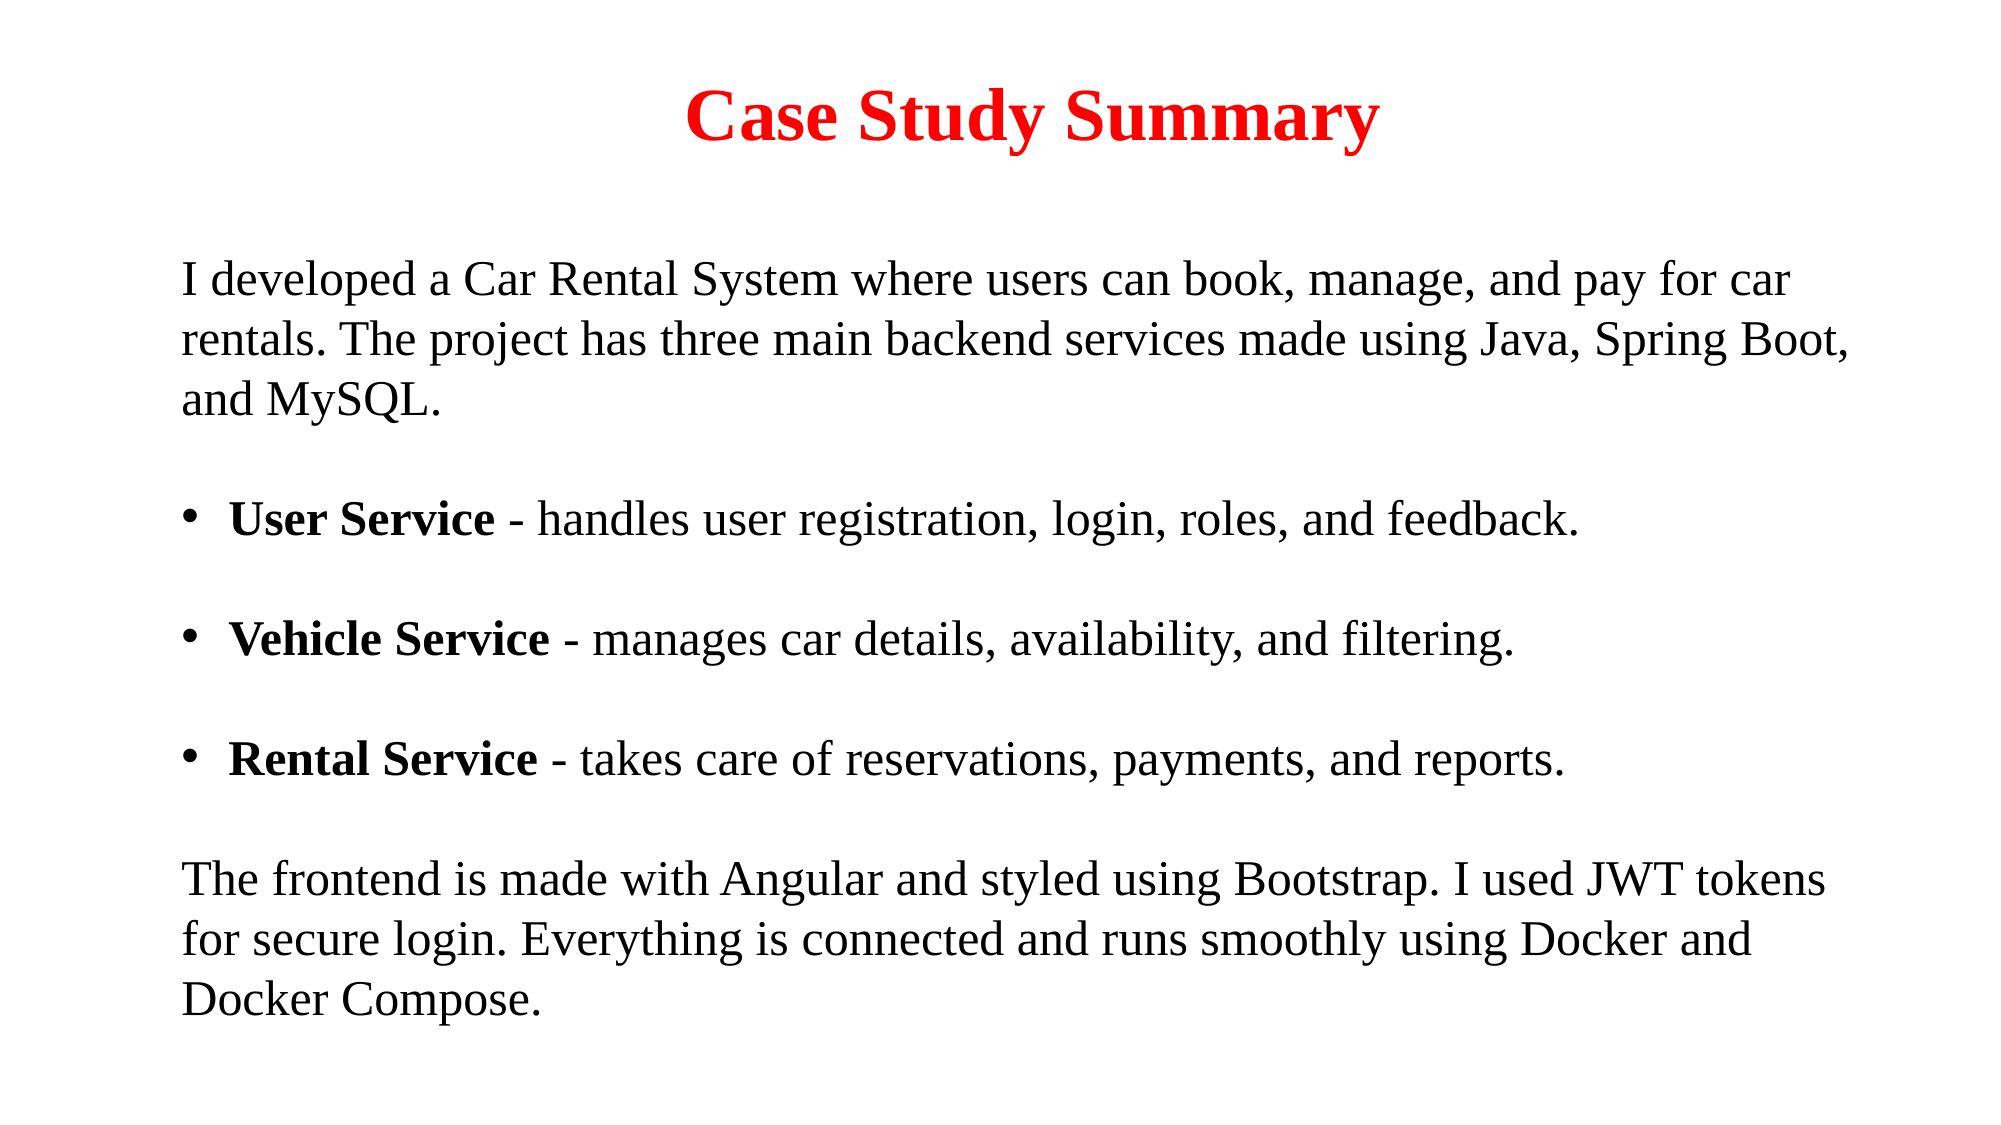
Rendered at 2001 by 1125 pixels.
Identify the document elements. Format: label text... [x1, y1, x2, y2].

text_box Case Study Summary I developed a Car Rental System where users can book, manage, and pay for car rentals. The project has three main backend services made using Java, Spring Boot, and MySQL. User Service - handles user registration, login, roles, and feedback. Vehicle Service - manages car details, availability, and filtering. Rental Service - takes care of reservations, payments, and reports. The frontend is made with Angular and styled using Bootstrap. I used JWT tokens for secure login. Everything is connected and runs smoothly using Docker and Docker Compose. [166, 58, 1900, 1033]
